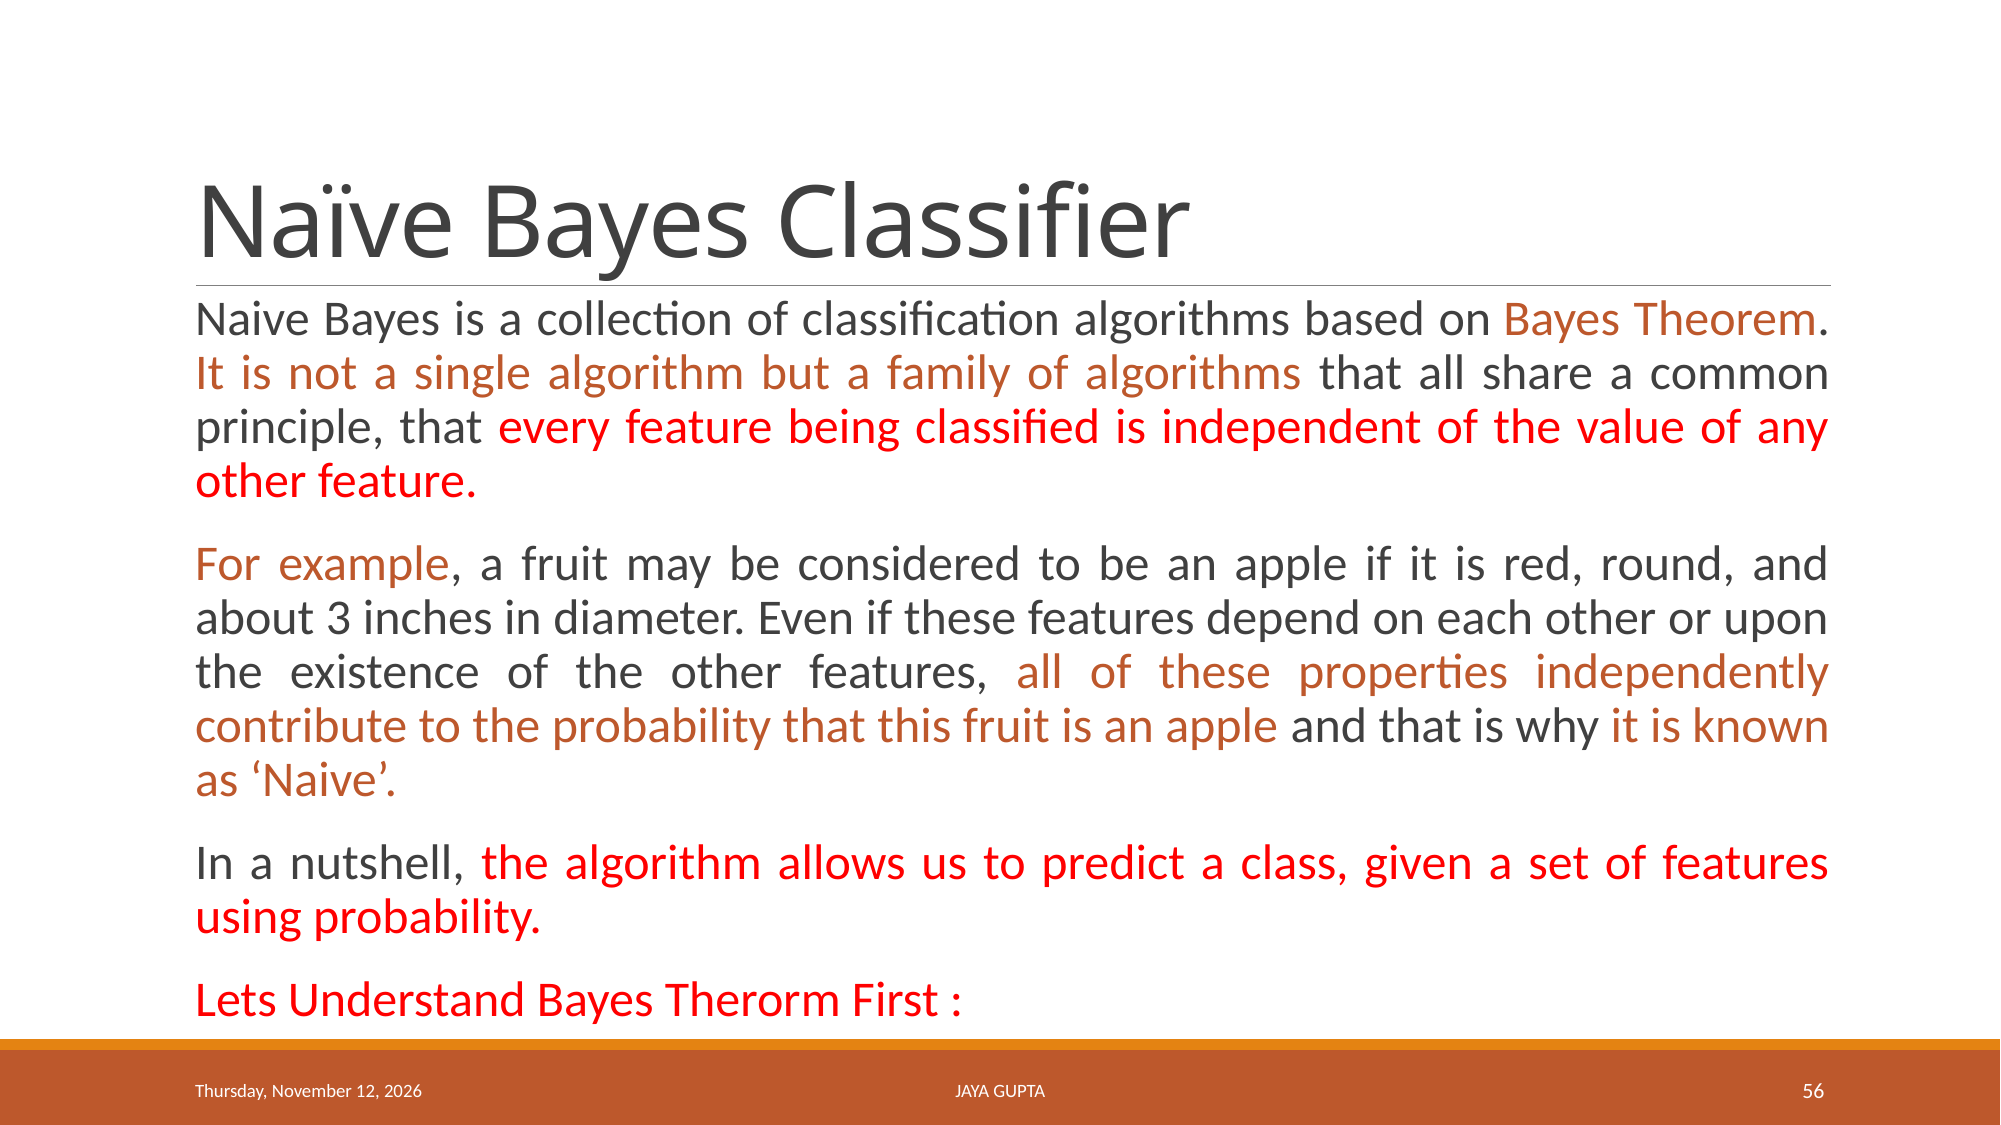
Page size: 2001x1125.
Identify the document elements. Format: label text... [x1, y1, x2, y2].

title Naïve Bayes Classifier [180, 47, 1830, 285]
footer JAYA GUPTA [604, 1059, 1396, 1120]
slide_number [180, 1059, 586, 1120]
slide_number 56 [1624, 1059, 1840, 1120]
list Naive Bayes is a collection of classification algorithms based on Bayes Theorem. It is not a single algorithm but a family of algorithms that all share a common principle, that every feature being classified is independent of the value of any other feature. For example, a fruit may be considered to be an apple if it is red, round, and about 3 inches in diameter. Even if these features depend on each other or upon the existence of the other features, all of these properties independently contribute to the probability that this fruit is an apple and that is why it is known as ‘Naive’. In a nutshell, the algorithm allows us to predict a class, given a set of features using probability. Lets Understand Bayes Therorm First : [180, 285, 1830, 1021]
